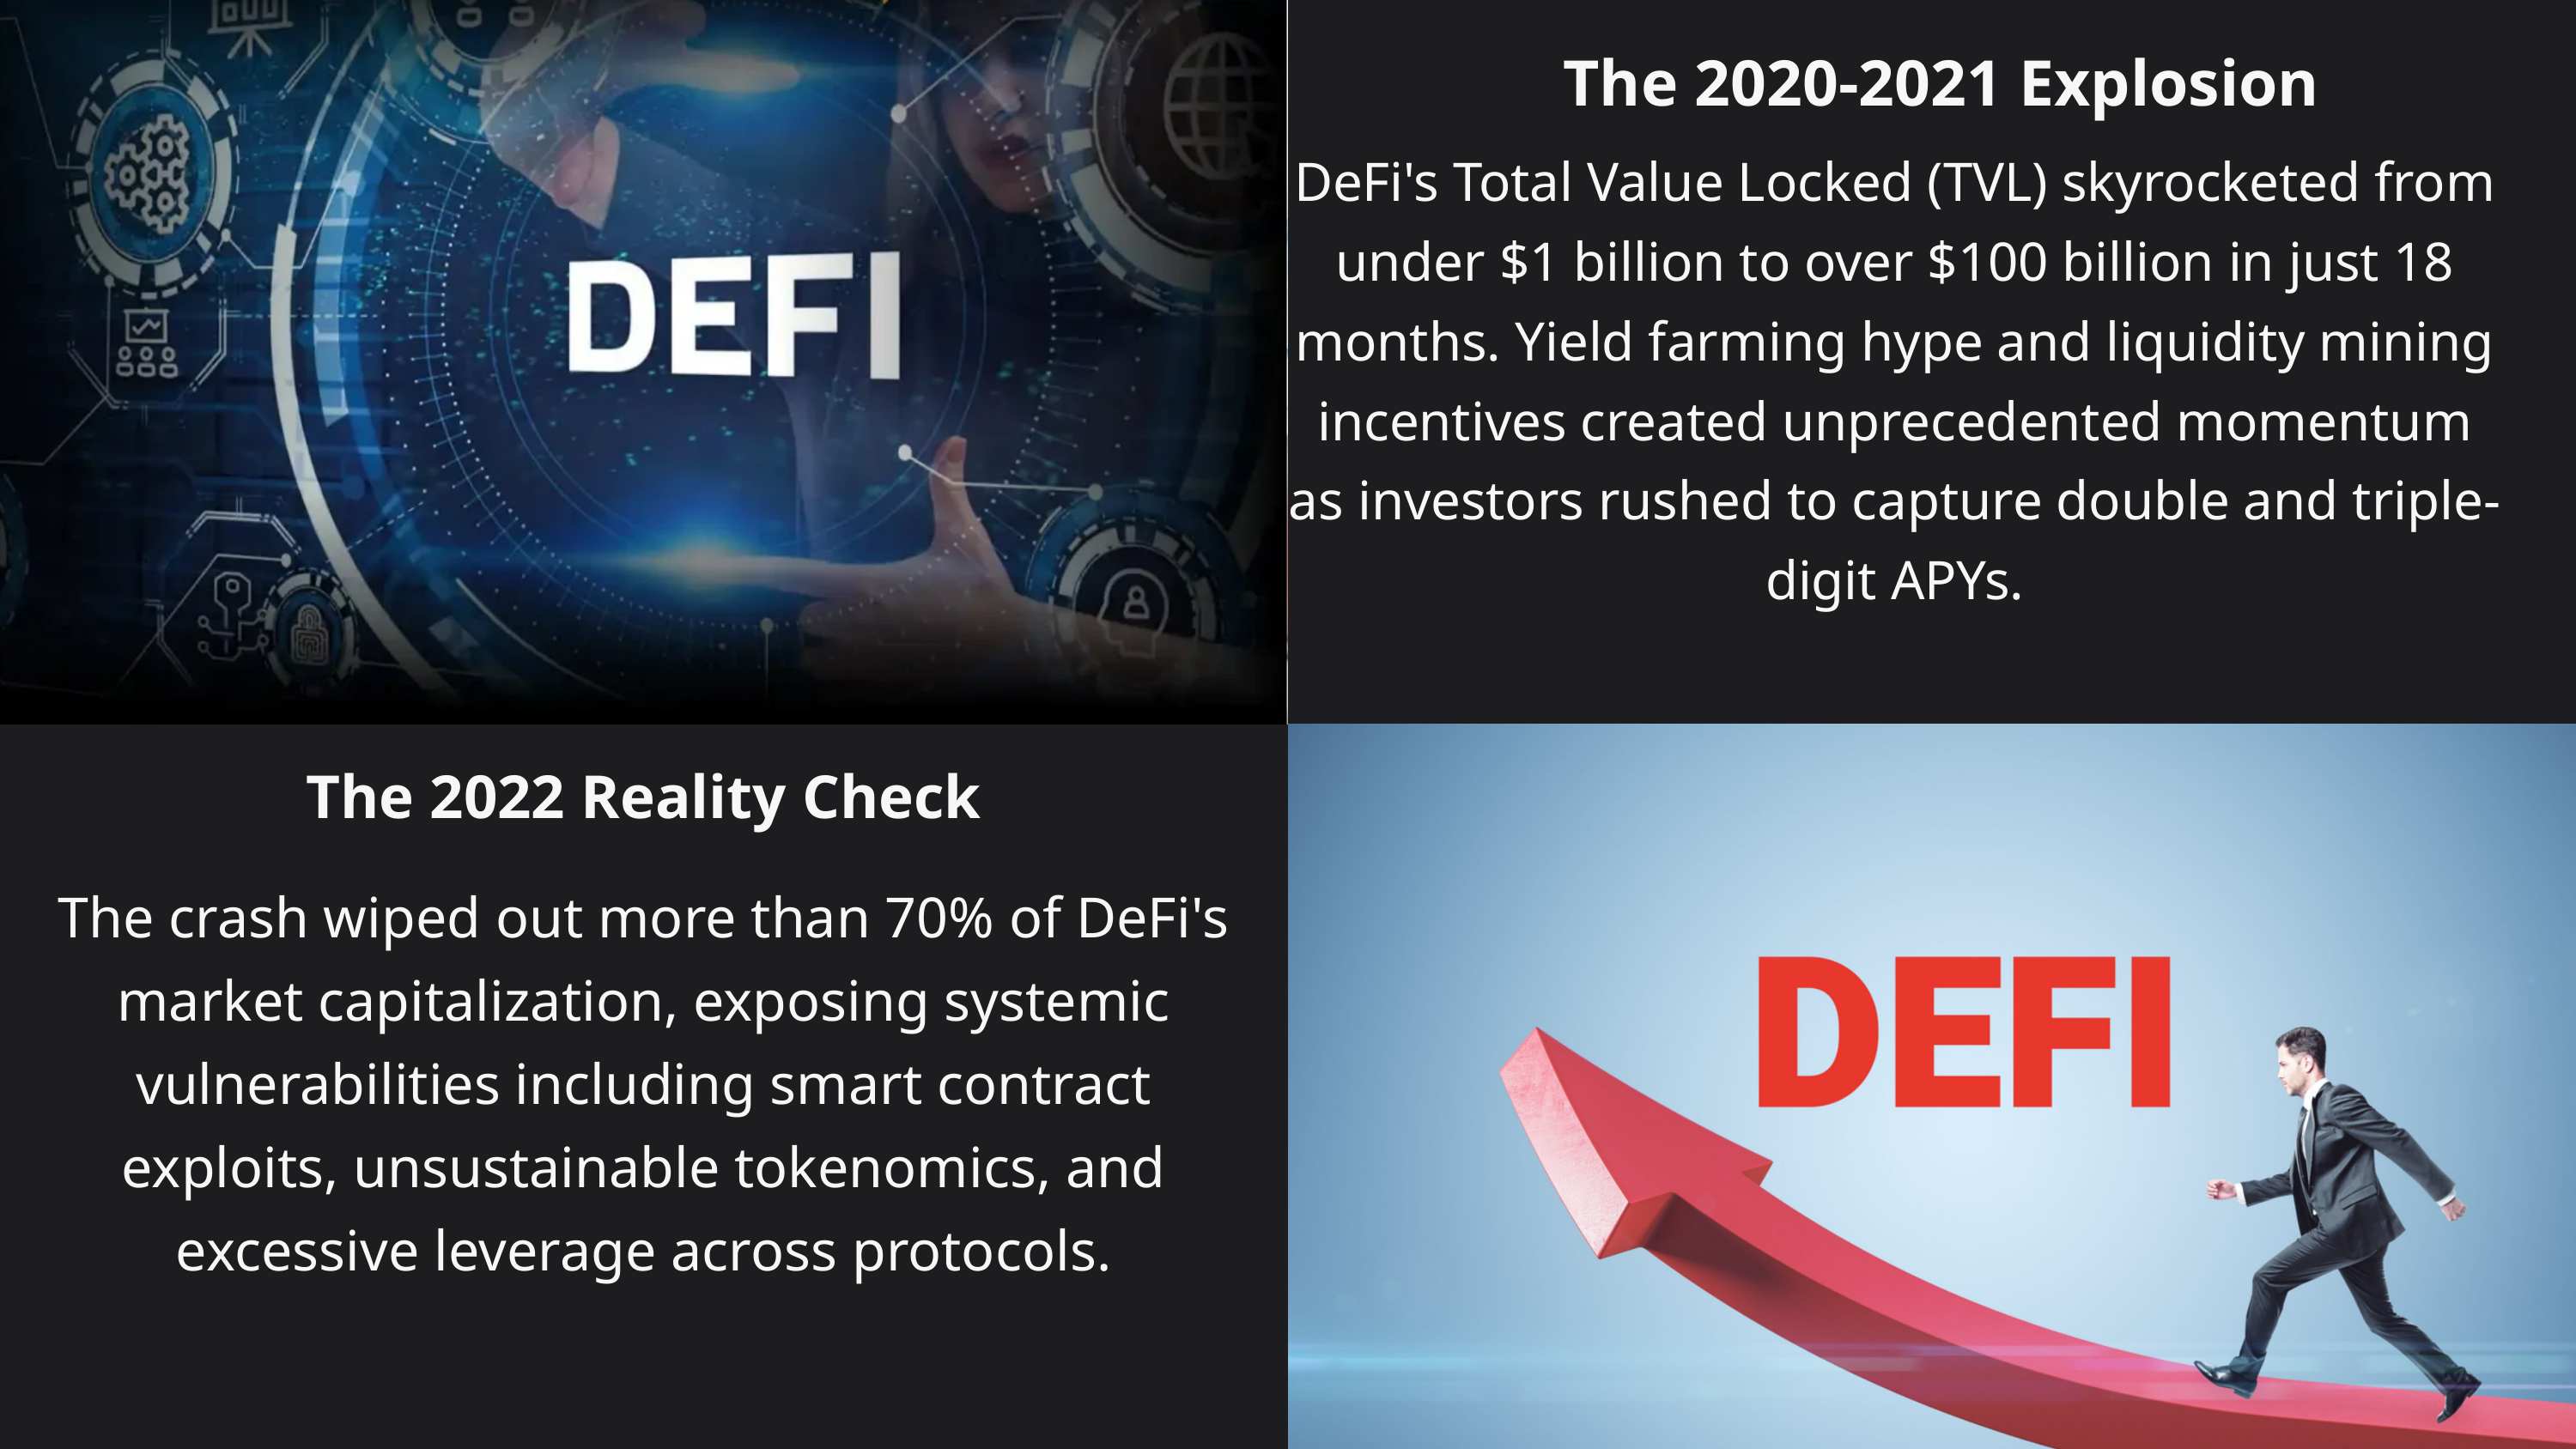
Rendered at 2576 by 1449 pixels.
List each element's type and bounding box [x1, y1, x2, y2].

text_box [0, 0, 1285, 724]
text_box [1291, 732, 2576, 1449]
text_box [0, 724, 1289, 1449]
text_box [1287, 0, 2576, 724]
